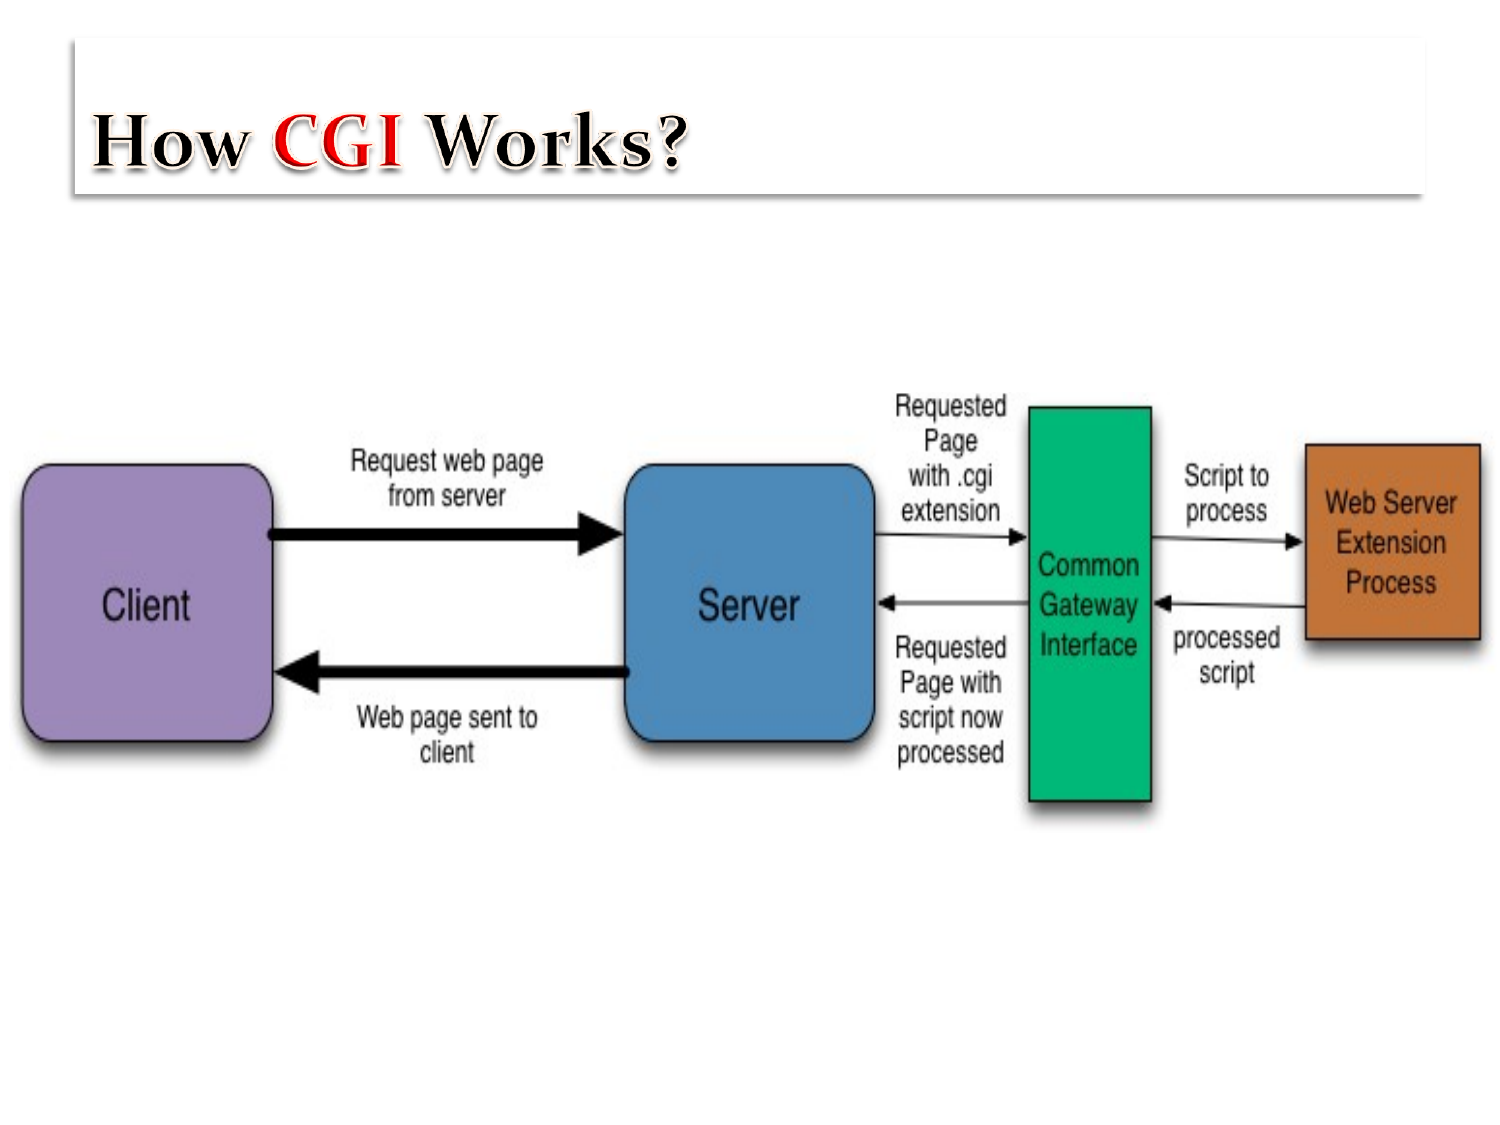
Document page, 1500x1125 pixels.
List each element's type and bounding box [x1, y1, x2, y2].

picture [9, 392, 1497, 833]
text_box [23, 34, 1428, 214]
